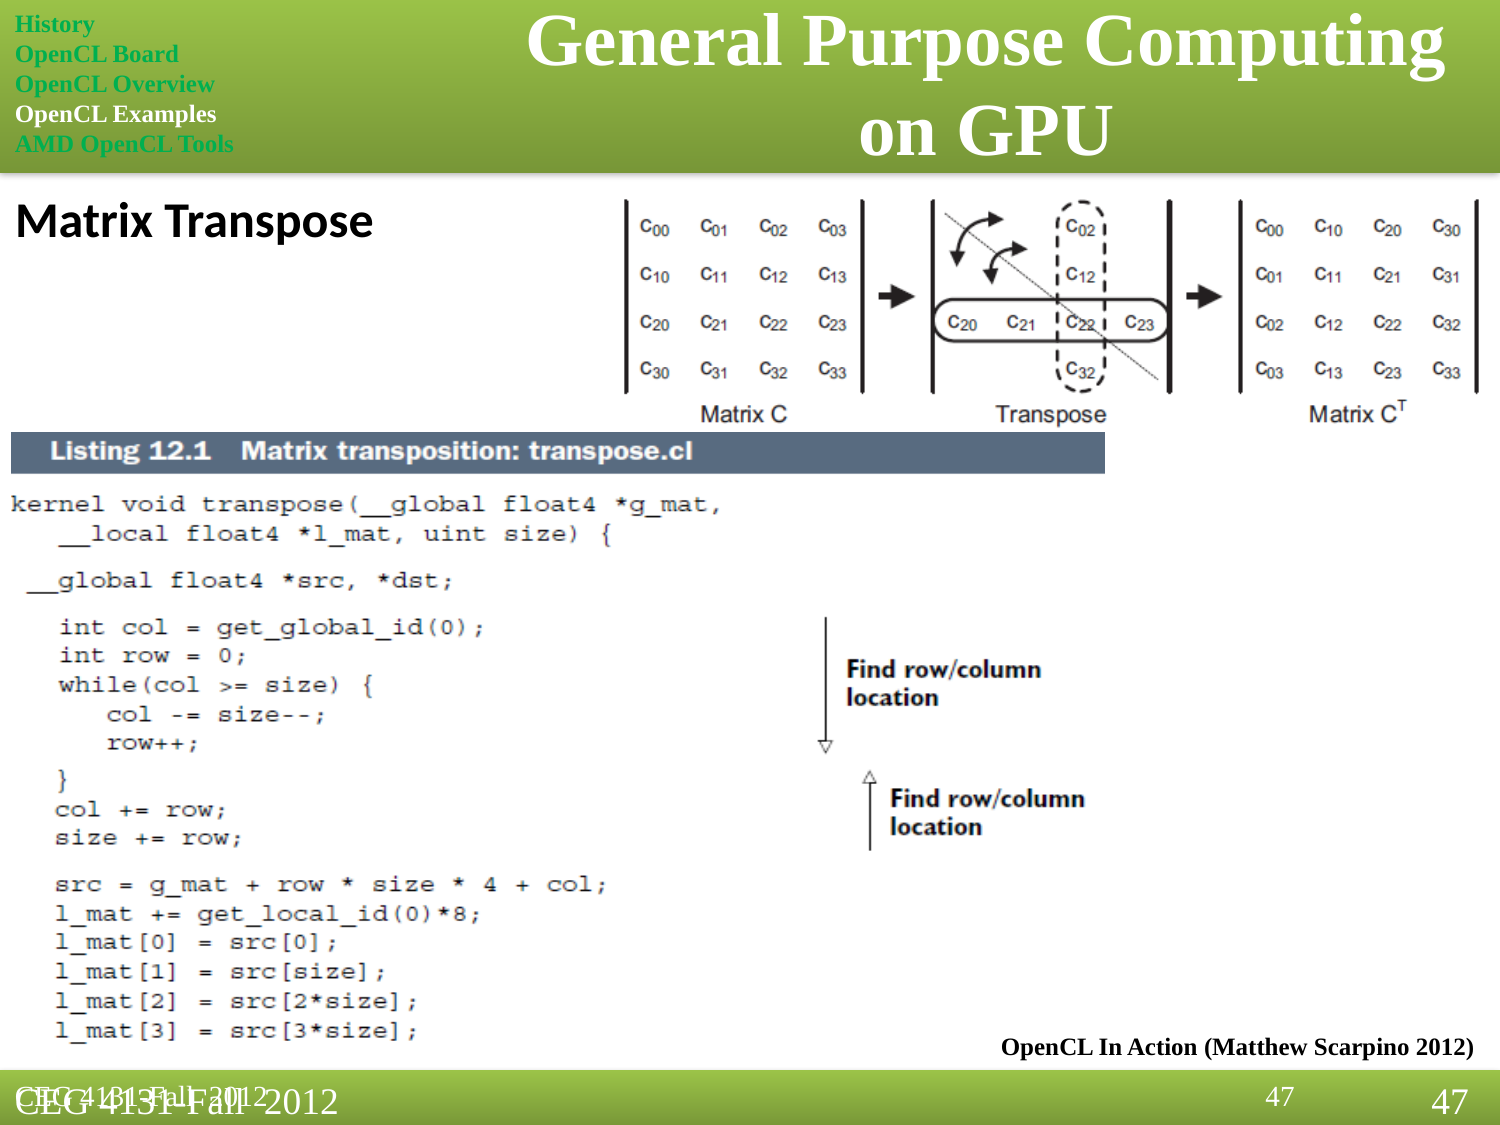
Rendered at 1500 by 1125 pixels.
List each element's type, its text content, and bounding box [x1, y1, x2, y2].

picture [11, 184, 1500, 1055]
text_box History OpenCL Board OpenCL Overview OpenCL Examples AMD OpenCL Tools [0, 0, 455, 165]
slide_number CEG 4131-Fall 2012 47 [0, 1069, 1495, 1125]
list Matrix Transpose [0, 172, 479, 256]
text_box OpenCL In Action (Matthew Scarpino 2012) [986, 1023, 1500, 1068]
